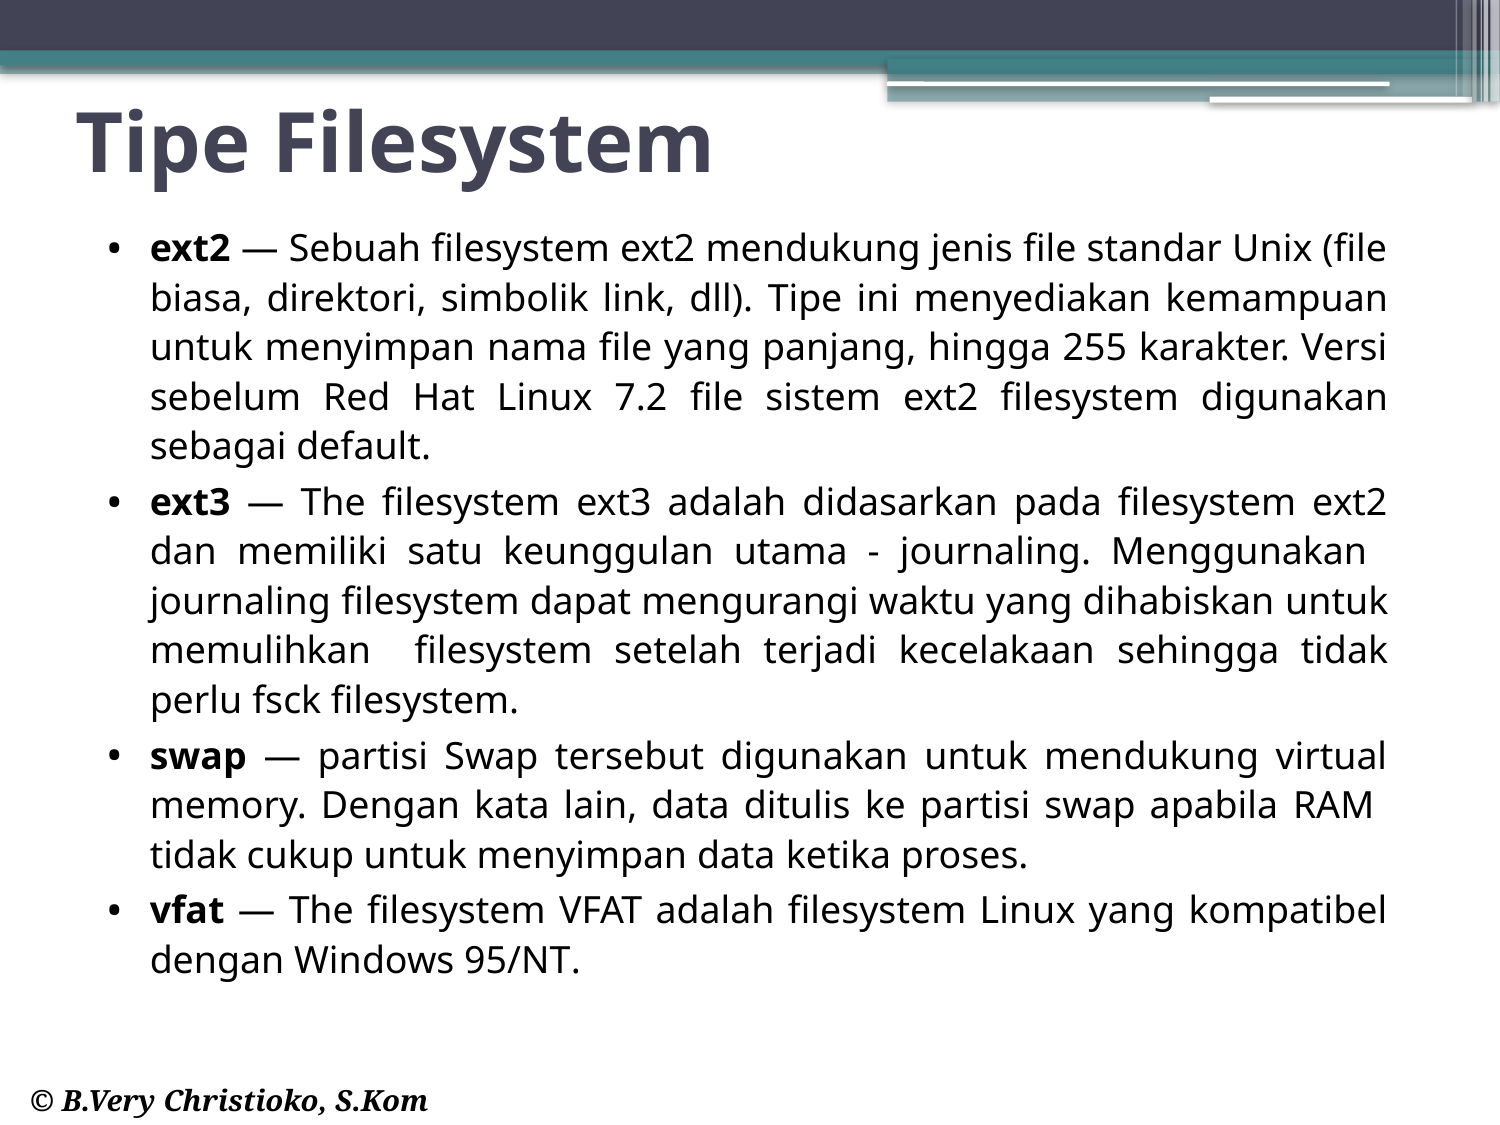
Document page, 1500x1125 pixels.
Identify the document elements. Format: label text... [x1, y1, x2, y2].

title Tipe Filesystem [75, 45, 1425, 233]
list ext2 — Sebuah filesystem ext2 mendukung jenis file standar Unix (file biasa, direktori, simbolik link, dll). Tipe ini menyediakan kemampuan untuk menyimpan nama file yang panjang, hingga 255 karakter. Versi sebelum Red Hat Linux 7.2 file sistem ext2 filesystem digunakan sebagai default. ext3 — The filesystem ext3 adalah didasarkan pada filesystem ext2 dan memiliki satu keunggulan utama - journaling. Menggunakan journaling filesystem dapat mengurangi waktu yang dihabiskan untuk memulihkan filesystem setelah terjadi kecelakaan sehingga tidak perlu fsck filesystem. swap — partisi Swap tersebut digunakan untuk mendukung virtual memory. Dengan kata lain, data ditulis ke partisi swap apabila RAM tidak cukup untuk menyimpan data ketika proses. vfat — The filesystem VFAT adalah filesystem Linux yang kompatibel dengan Windows 95/NT. [75, 212, 1404, 1063]
text_box © B.Very Christioko, S.Kom [15, 1074, 444, 1125]
